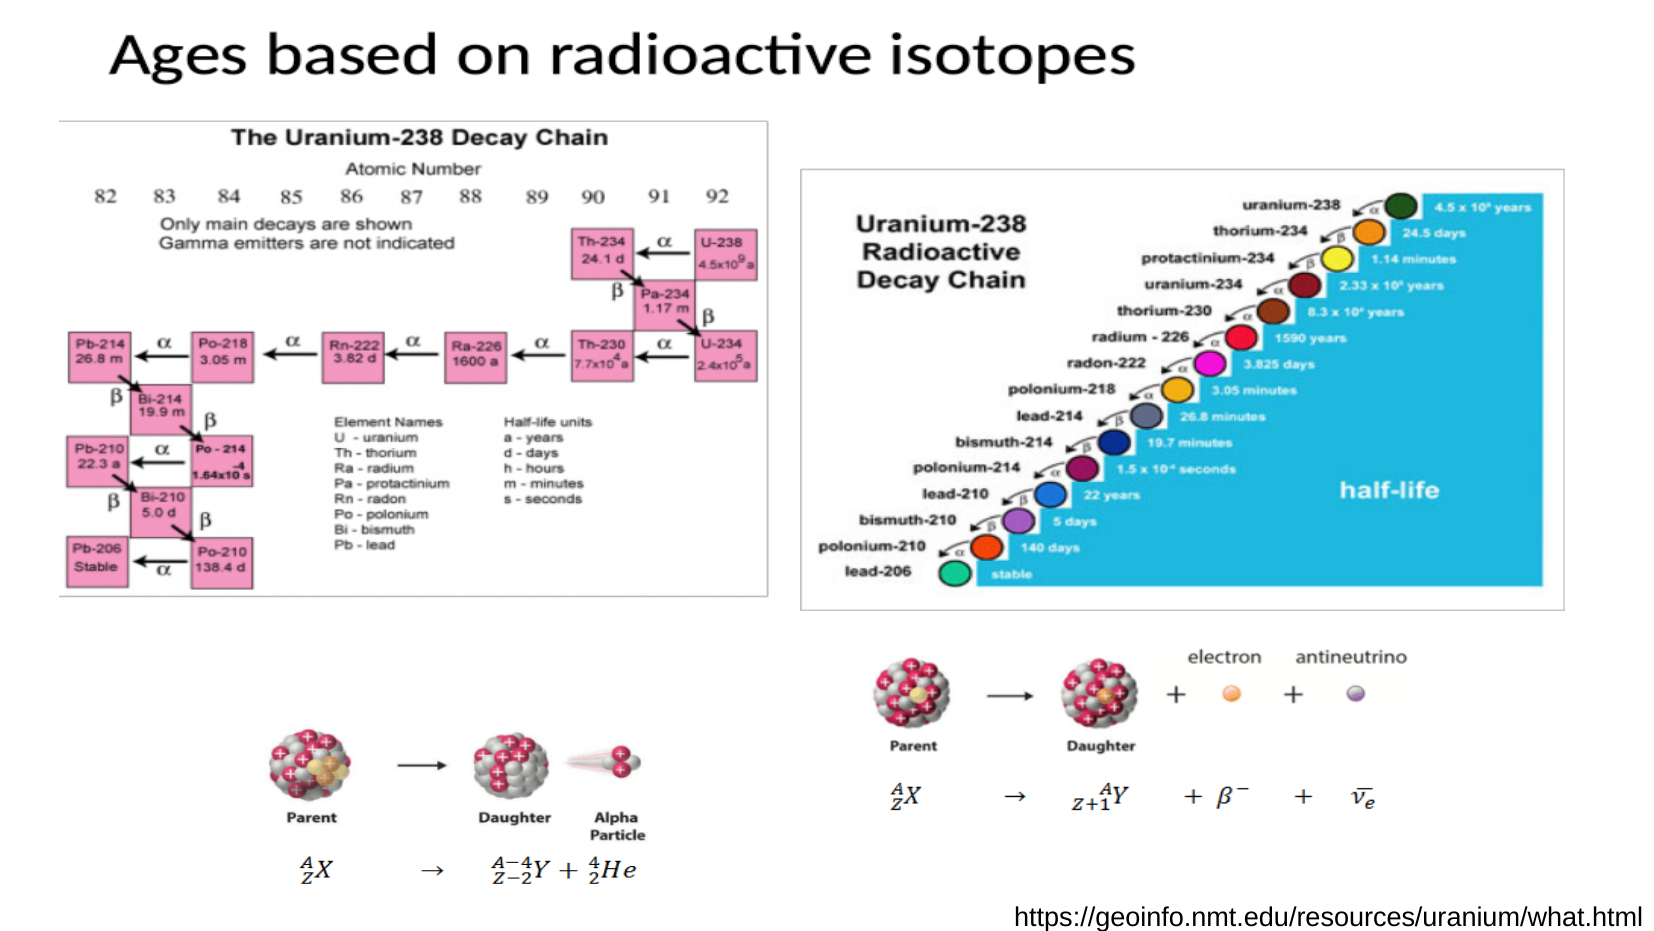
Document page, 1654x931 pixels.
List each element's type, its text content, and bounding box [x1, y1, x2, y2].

picture [58, 0, 1566, 611]
picture [856, 632, 1418, 827]
picture [235, 707, 684, 910]
text_box https://geoinfo.nmt.edu/resources/uranium/what.html [755, 891, 1654, 931]
